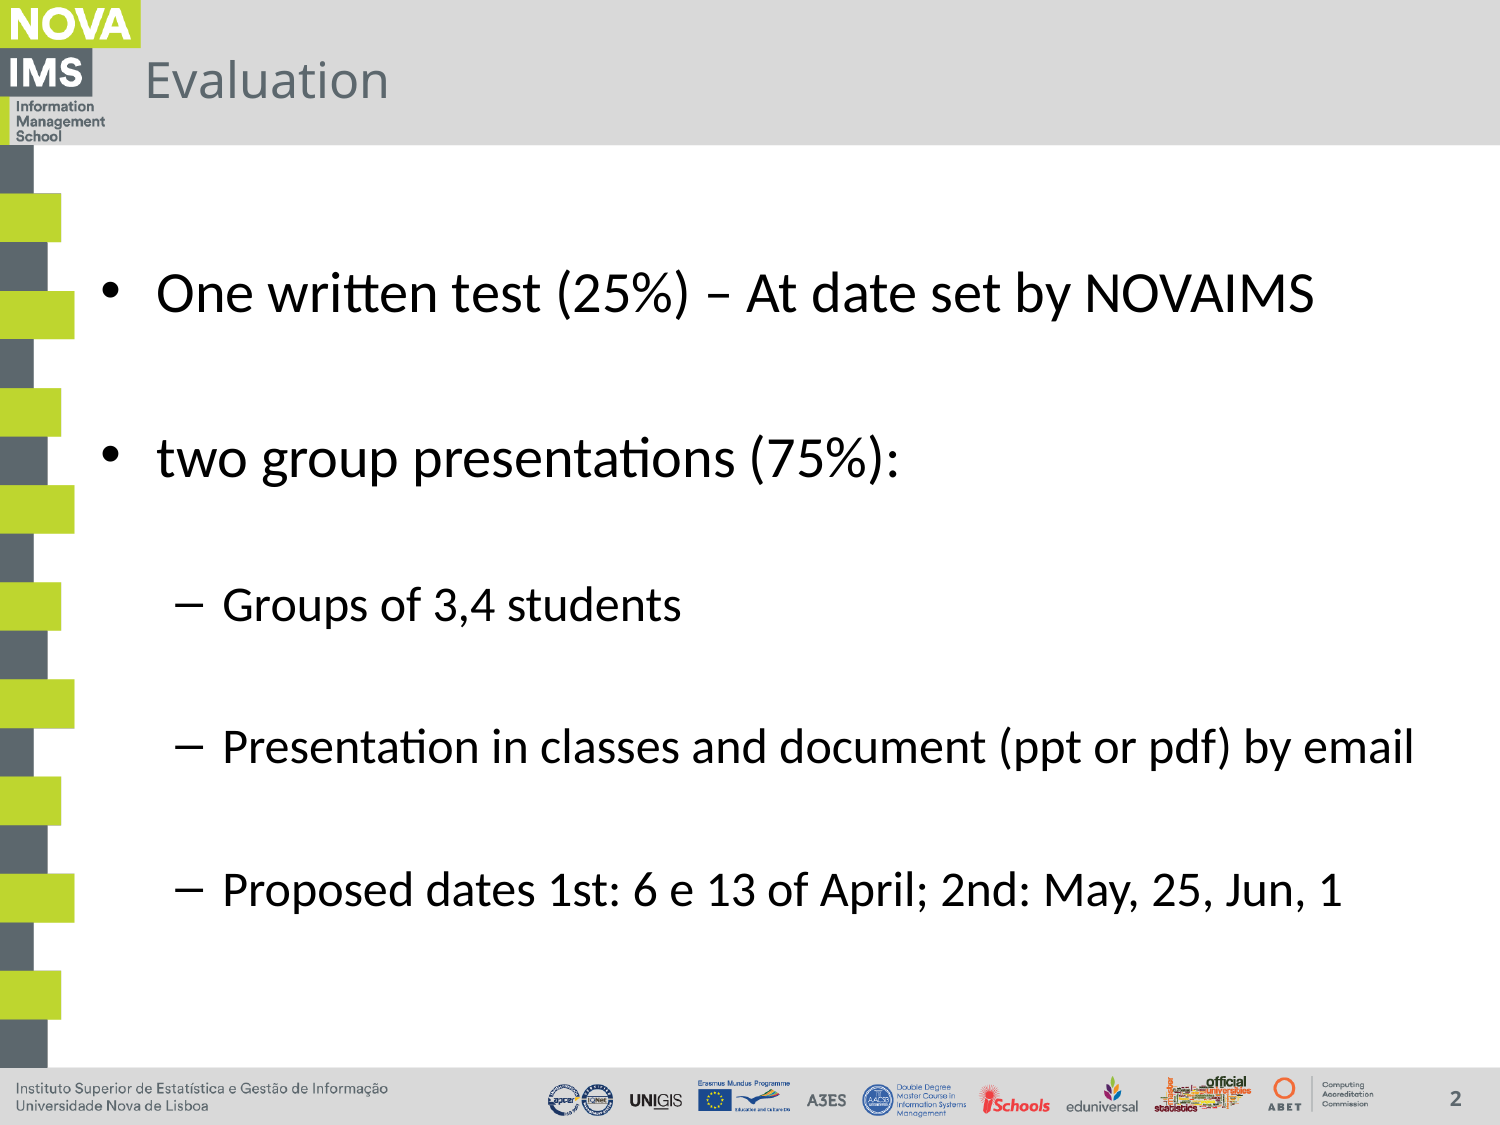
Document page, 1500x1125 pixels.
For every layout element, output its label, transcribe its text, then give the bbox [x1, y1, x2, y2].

text_box 2 [1411, 1070, 1500, 1125]
list One written test (25%) – At date set by NOVAIMS two group presentations (75%): Groups of 3,4 students Presentation in classes and document (ppt or pdf) by email Proposed dates 1st: 6 e 13 of April; 2nd: May, 25, Jun, 1 [100, 184, 1471, 1047]
title Evaluation [144, 0, 1495, 173]
picture [0, 0, 1500, 1125]
